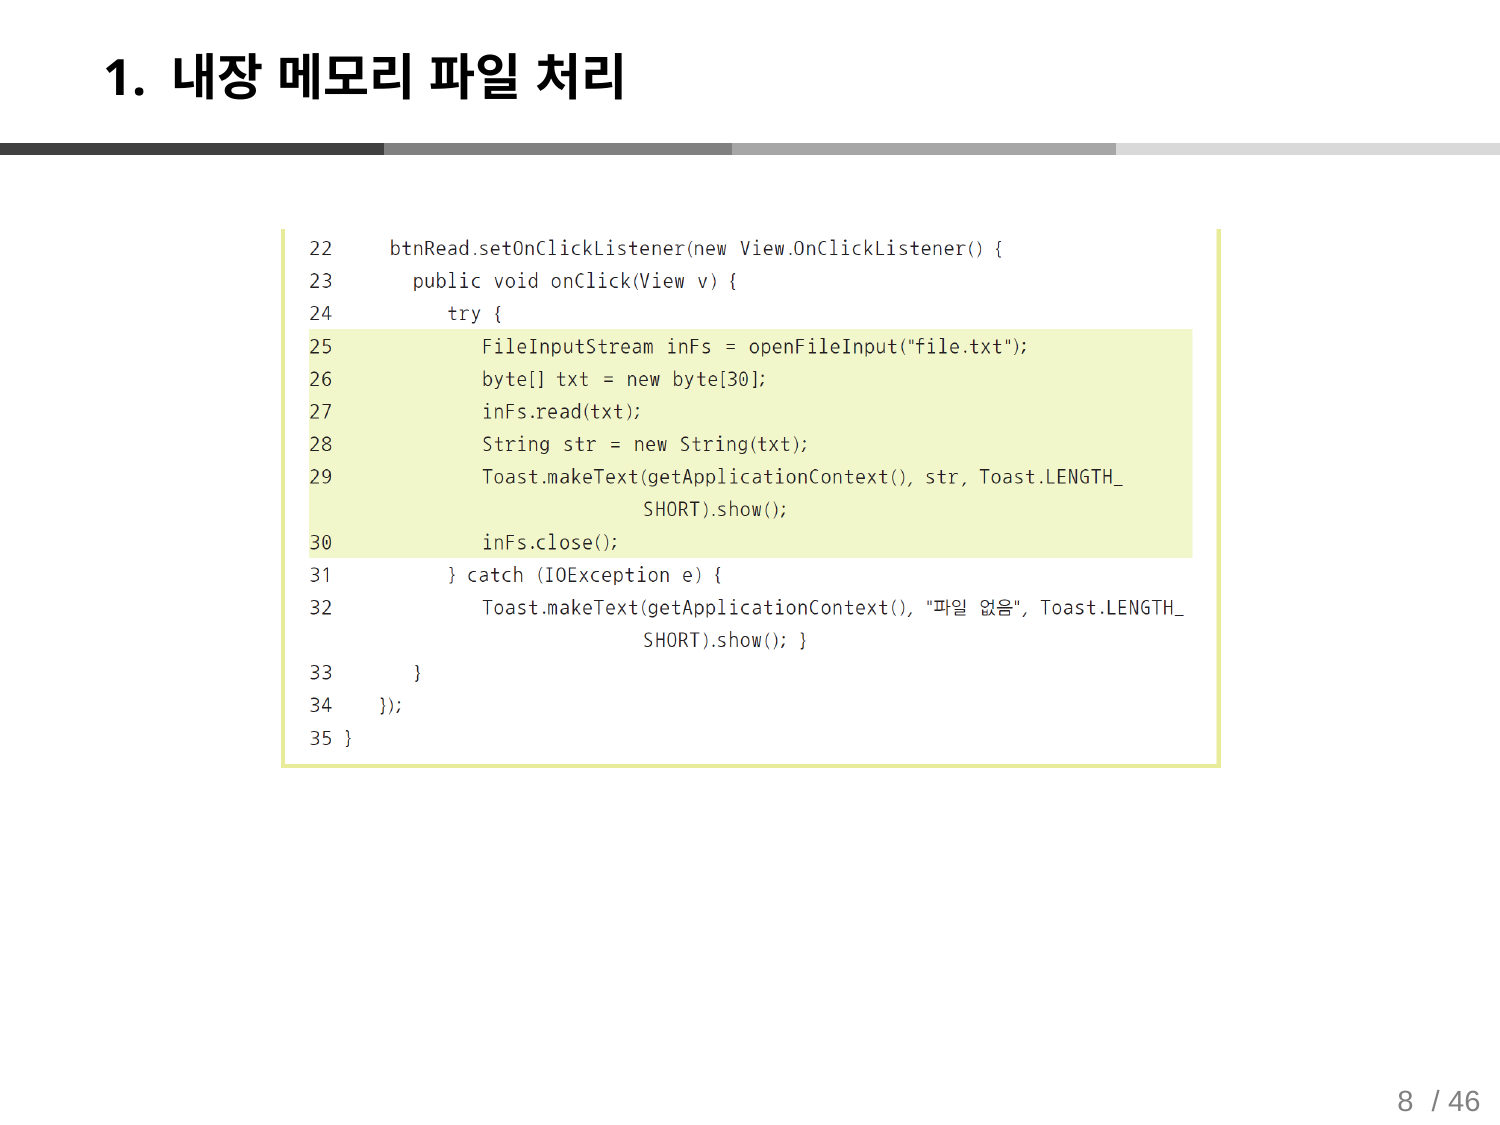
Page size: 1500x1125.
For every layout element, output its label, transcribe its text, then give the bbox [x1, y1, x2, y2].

title 1. 내장 메모리 파일 처리 [88, 30, 1211, 121]
picture [267, 228, 1233, 776]
